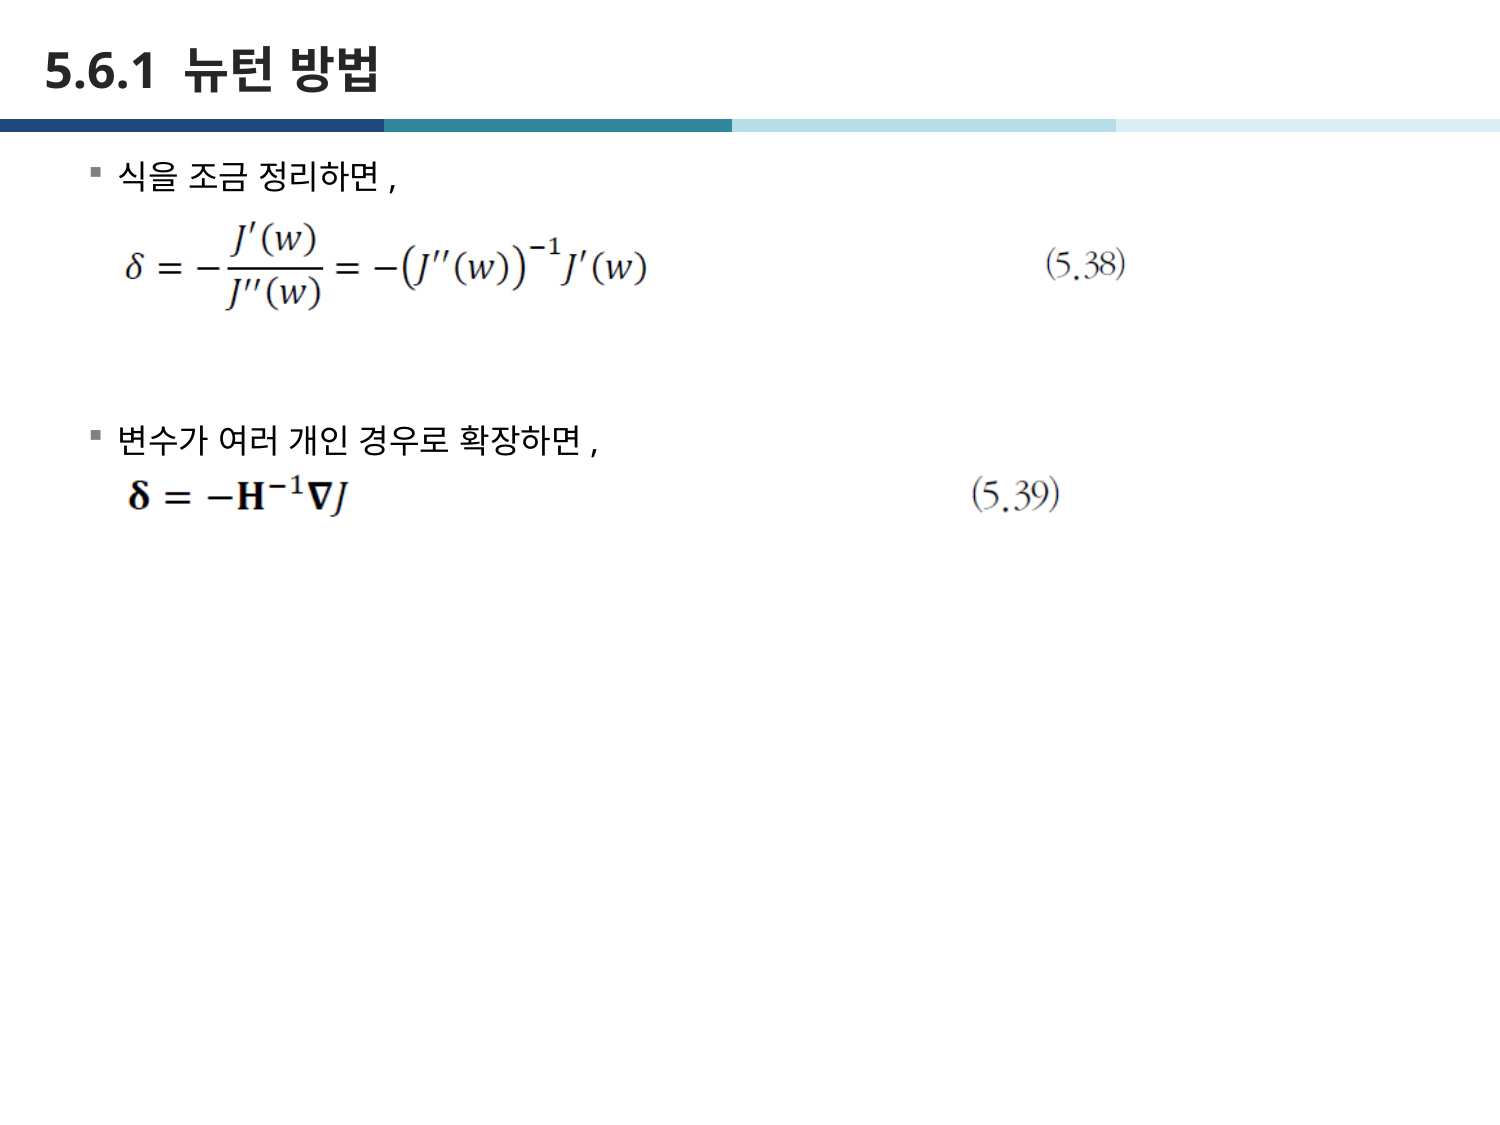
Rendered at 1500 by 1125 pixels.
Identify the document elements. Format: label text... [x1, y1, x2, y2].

picture [123, 219, 1129, 317]
list 식을 조금 정리하면, 변수가 여러 개인 경우로 확장하면, [29, 148, 1471, 1083]
title 5.6.1 뉴턴 방법 [29, 23, 1270, 114]
picture [123, 464, 1065, 524]
